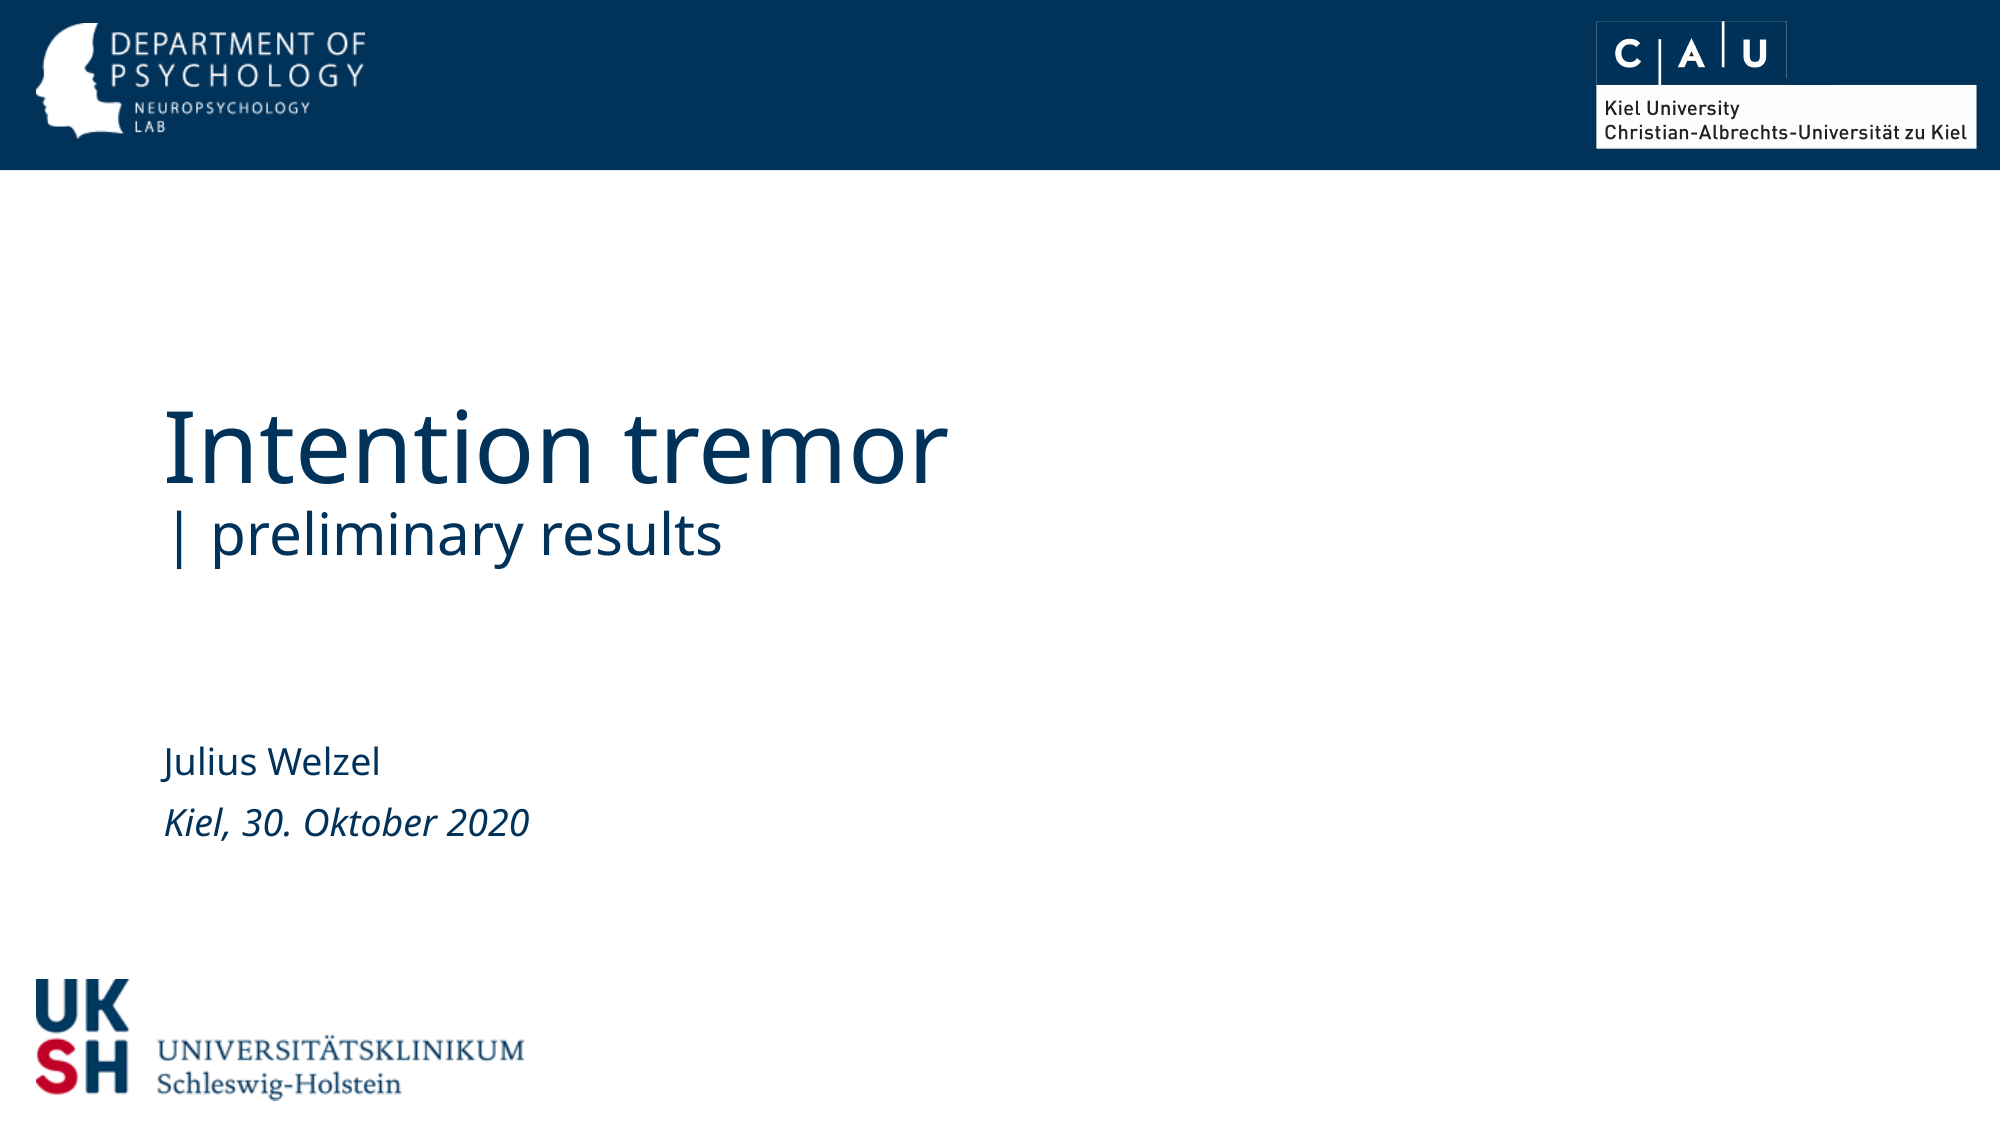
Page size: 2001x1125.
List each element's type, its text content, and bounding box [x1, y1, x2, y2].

picture [1596, 21, 1977, 149]
picture [36, 23, 365, 139]
subtitle Julius Welzel Kiel, 30. Oktober 2020 [148, 637, 1649, 950]
title Intention tremor | preliminary results [148, 246, 1874, 576]
picture [36, 979, 524, 1101]
